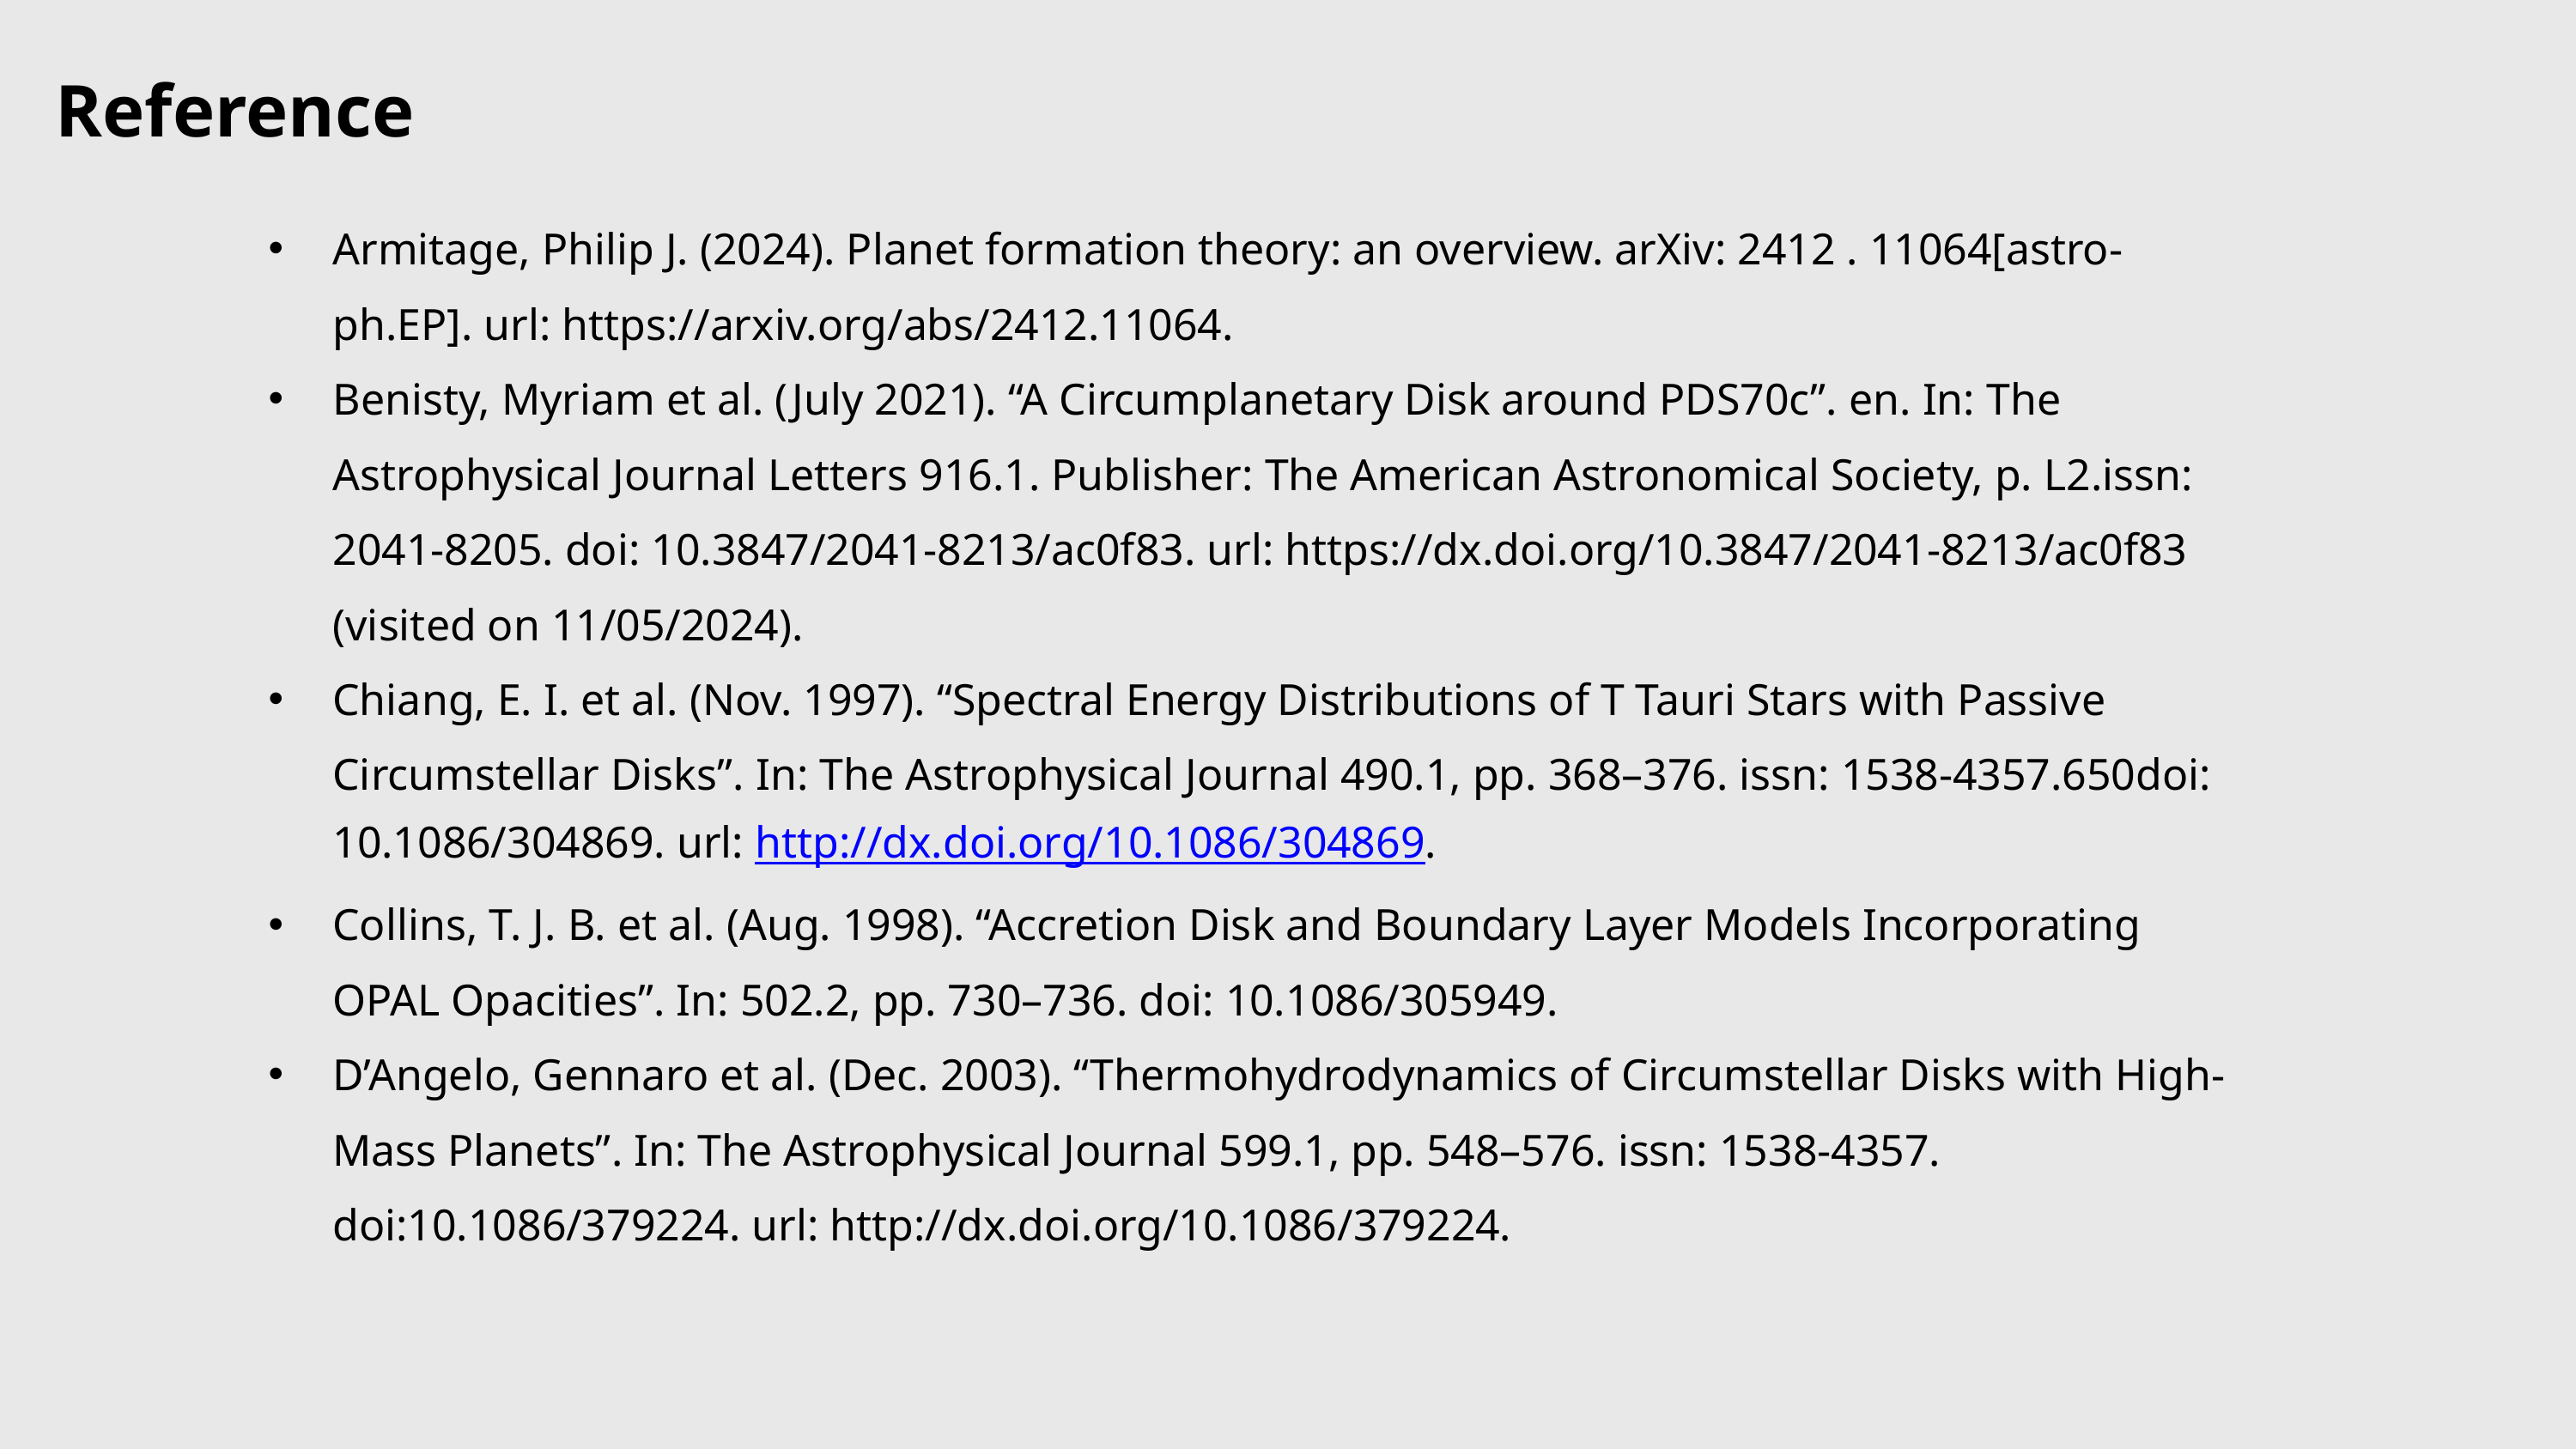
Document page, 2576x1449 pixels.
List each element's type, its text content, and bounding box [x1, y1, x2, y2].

text_box Armitage, Philip J. (2024). Planet formation theory: an overview. arXiv: 2412 . 11064[astro-ph.EP]. url: https://arxiv.org/abs/2412.11064. Benisty, Myriam et al. (July 2021). “A Circumplanetary Disk around PDS70c”. en. In: The Astrophysical Journal Letters 916.1. Publisher: The American Astronomical Society, p. L2.issn: 2041-8205. doi: 10.3847/2041-8213/ac0f83. url: https://dx.doi.org/10.3847/2041-8213/ac0f83 (visited on 11/05/2024). Chiang, E. I. et al. (Nov. 1997). “Spectral Energy Distributions of T Tauri Stars with Passive Circumstellar Disks”. In: The Astrophysical Journal 490.1, pp. 368–376. issn: 1538-4357.650doi: 10.1086/304869. url: http://dx.doi.org/10.1086/304869. Collins, T. J. B. et al. (Aug. 1998). “Accretion Disk and Boundary Layer Models Incorporating OPAL Opacities”. In: 502.2, pp. 730–736. doi: 10.1086/305949. D’Angelo, Gennaro et al. (Dec. 2003). “Thermohydrodynamics of Circumstellar Disks with High-Mass Planets”. In: The Astrophysical Journal 599.1, pp. 548–576. issn: 1538-4357. doi:10.1086/379224. url: http://dx.doi.org/10.1086/379224. [268, 198, 2253, 1250]
text_box Reference [42, 58, 2050, 158]
